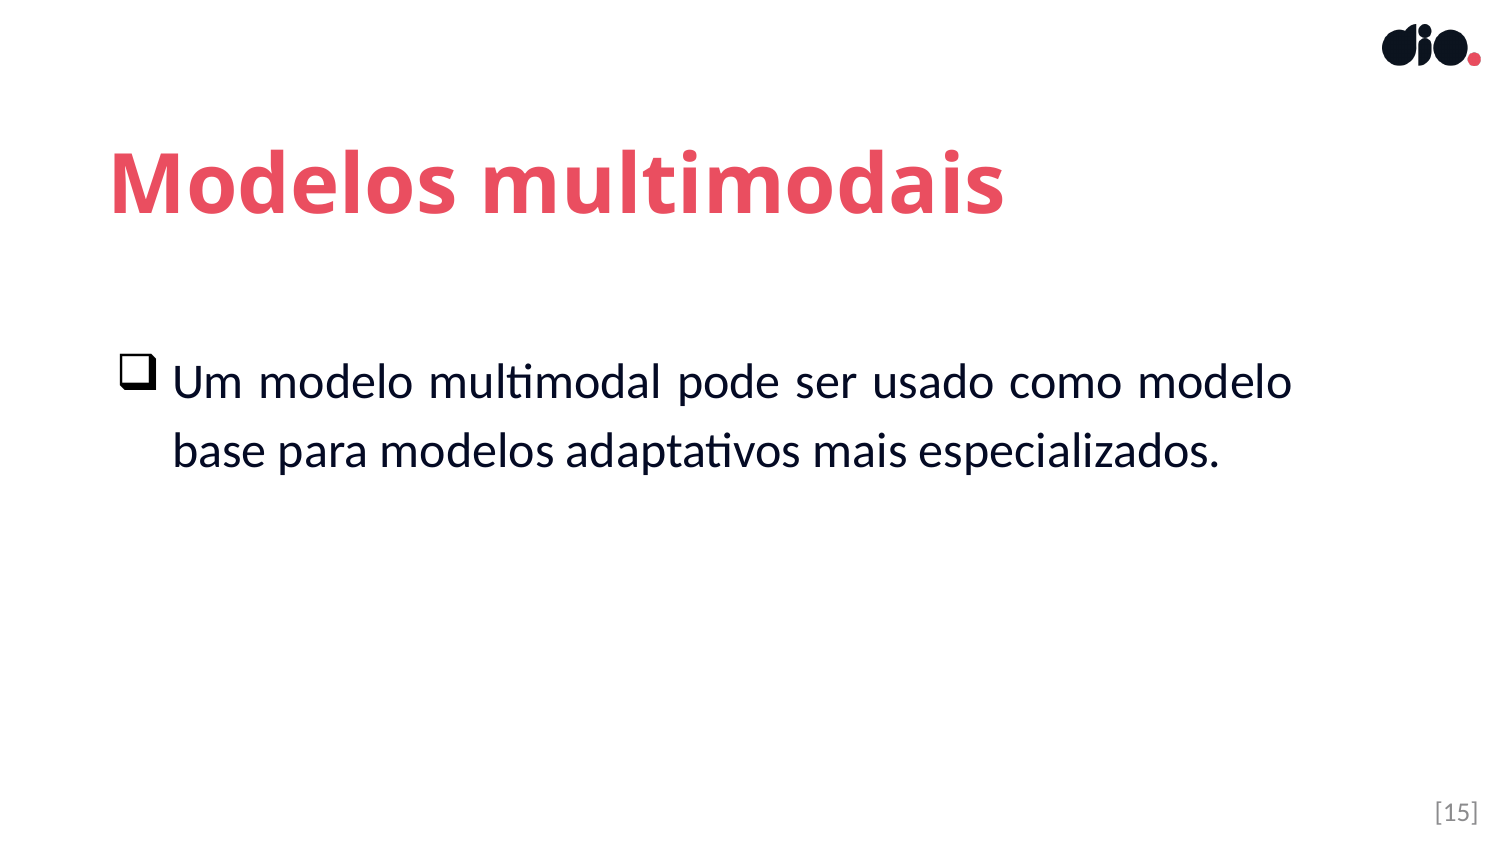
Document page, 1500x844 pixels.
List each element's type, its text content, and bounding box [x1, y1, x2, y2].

picture [1382, 24, 1481, 66]
text_box Um modelo multimodal pode ser usado como modelo base para modelos adaptativos mais especializados. [100, 323, 1309, 493]
slide_number [15] [1403, 779, 1494, 844]
text_box Modelos multimodais [92, 104, 1408, 243]
